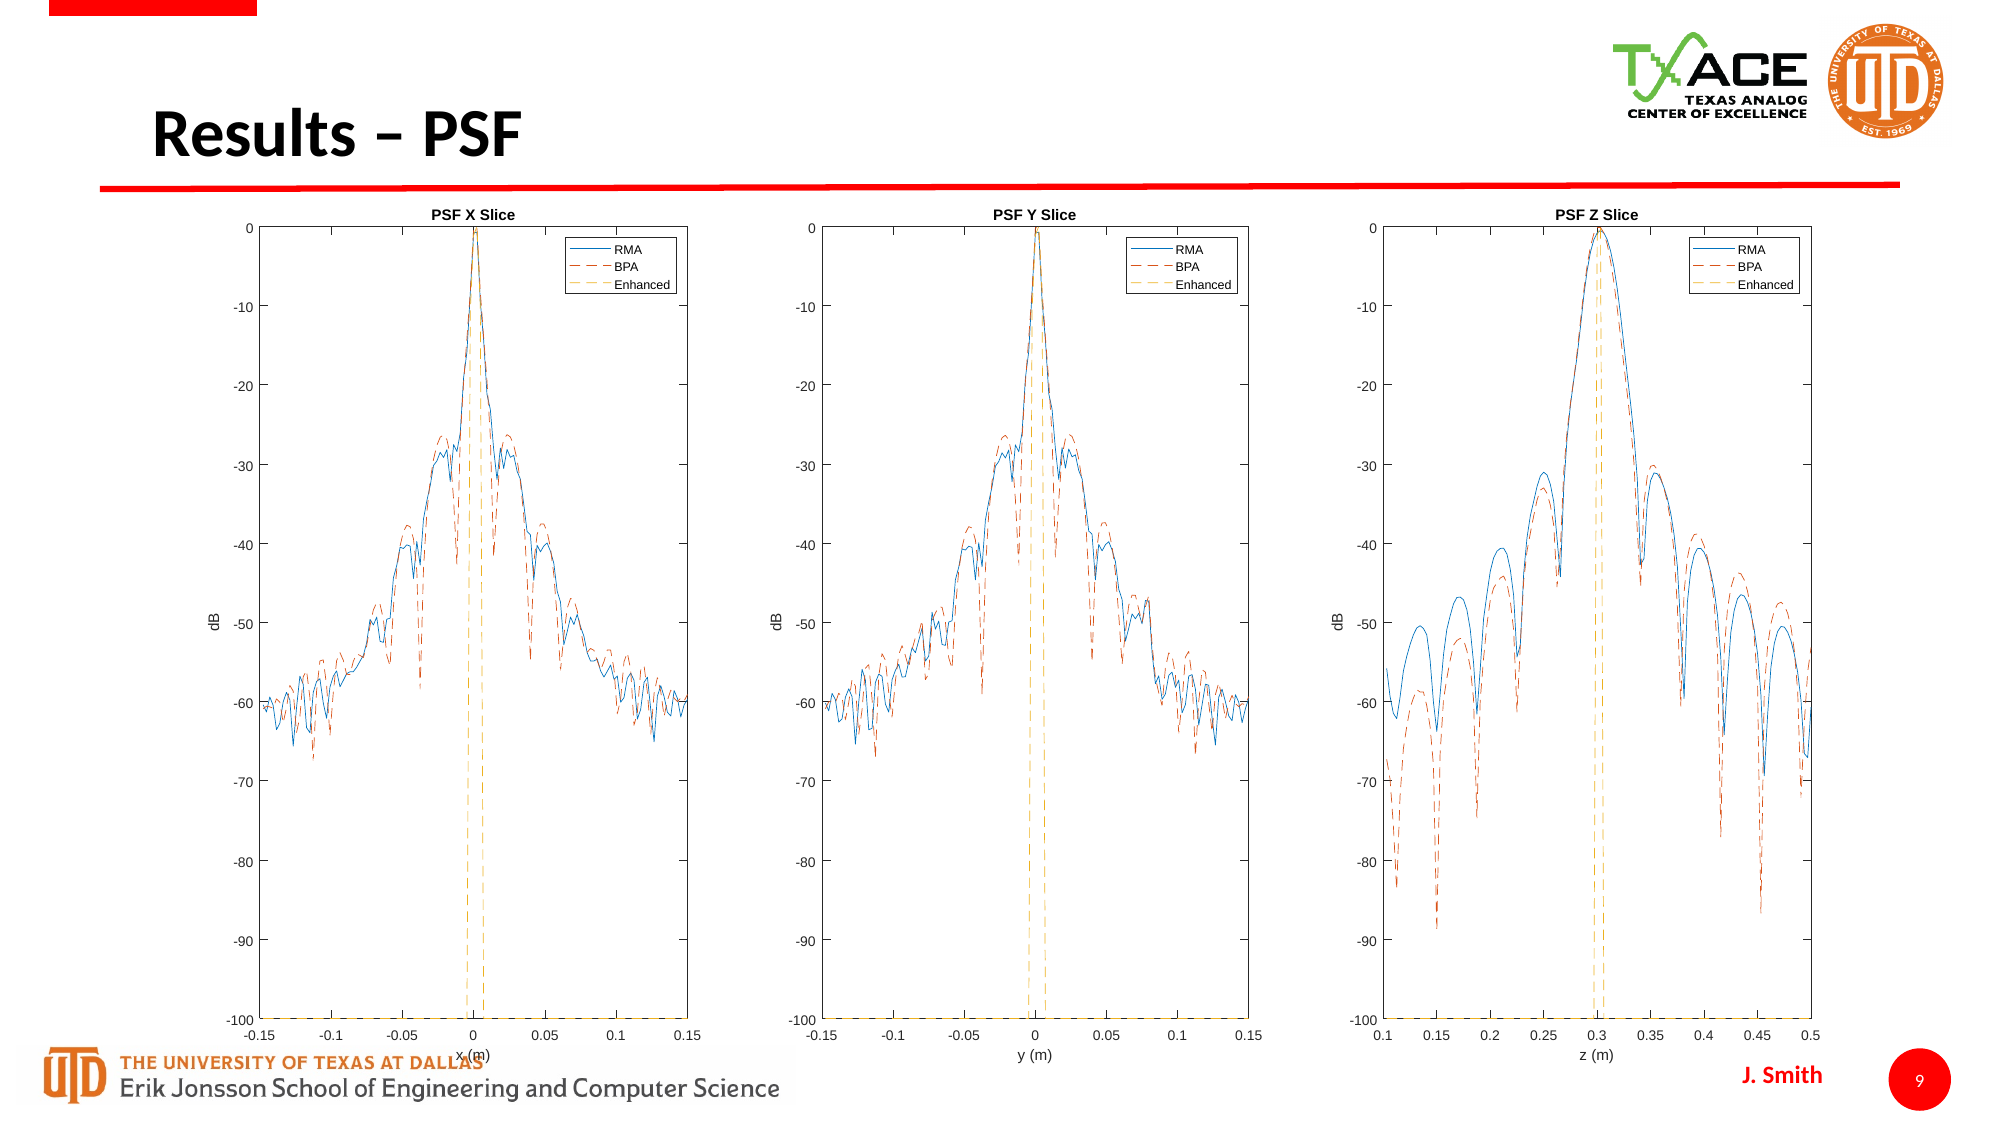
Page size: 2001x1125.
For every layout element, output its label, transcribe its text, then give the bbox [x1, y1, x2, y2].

picture [1819, 15, 1952, 147]
picture [16, 153, 1863, 1125]
picture [1613, 32, 1807, 59]
title Results – PSF [137, 59, 1863, 153]
